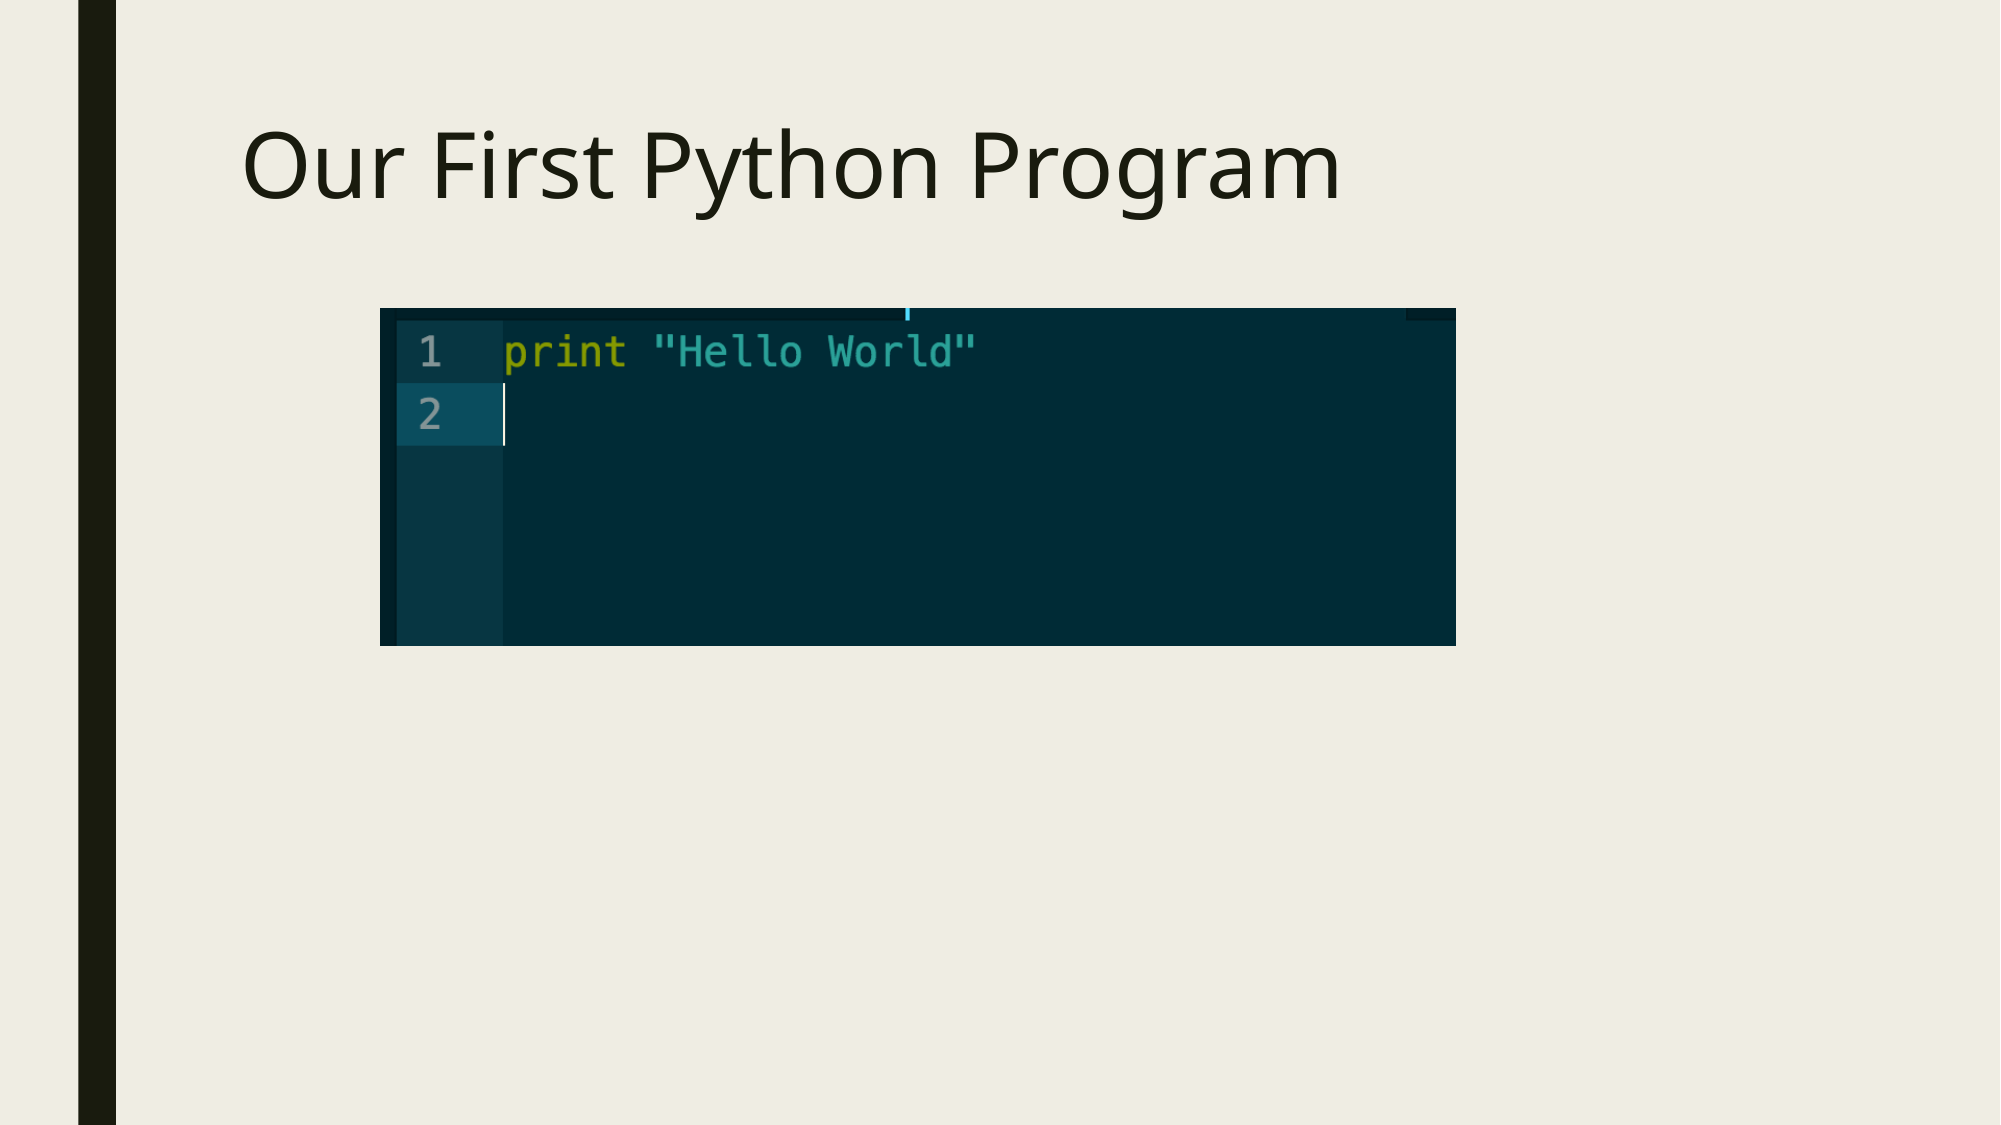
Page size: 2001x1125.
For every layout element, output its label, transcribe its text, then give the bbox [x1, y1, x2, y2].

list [380, 308, 1456, 646]
title Our First Python Program [225, 112, 1800, 357]
